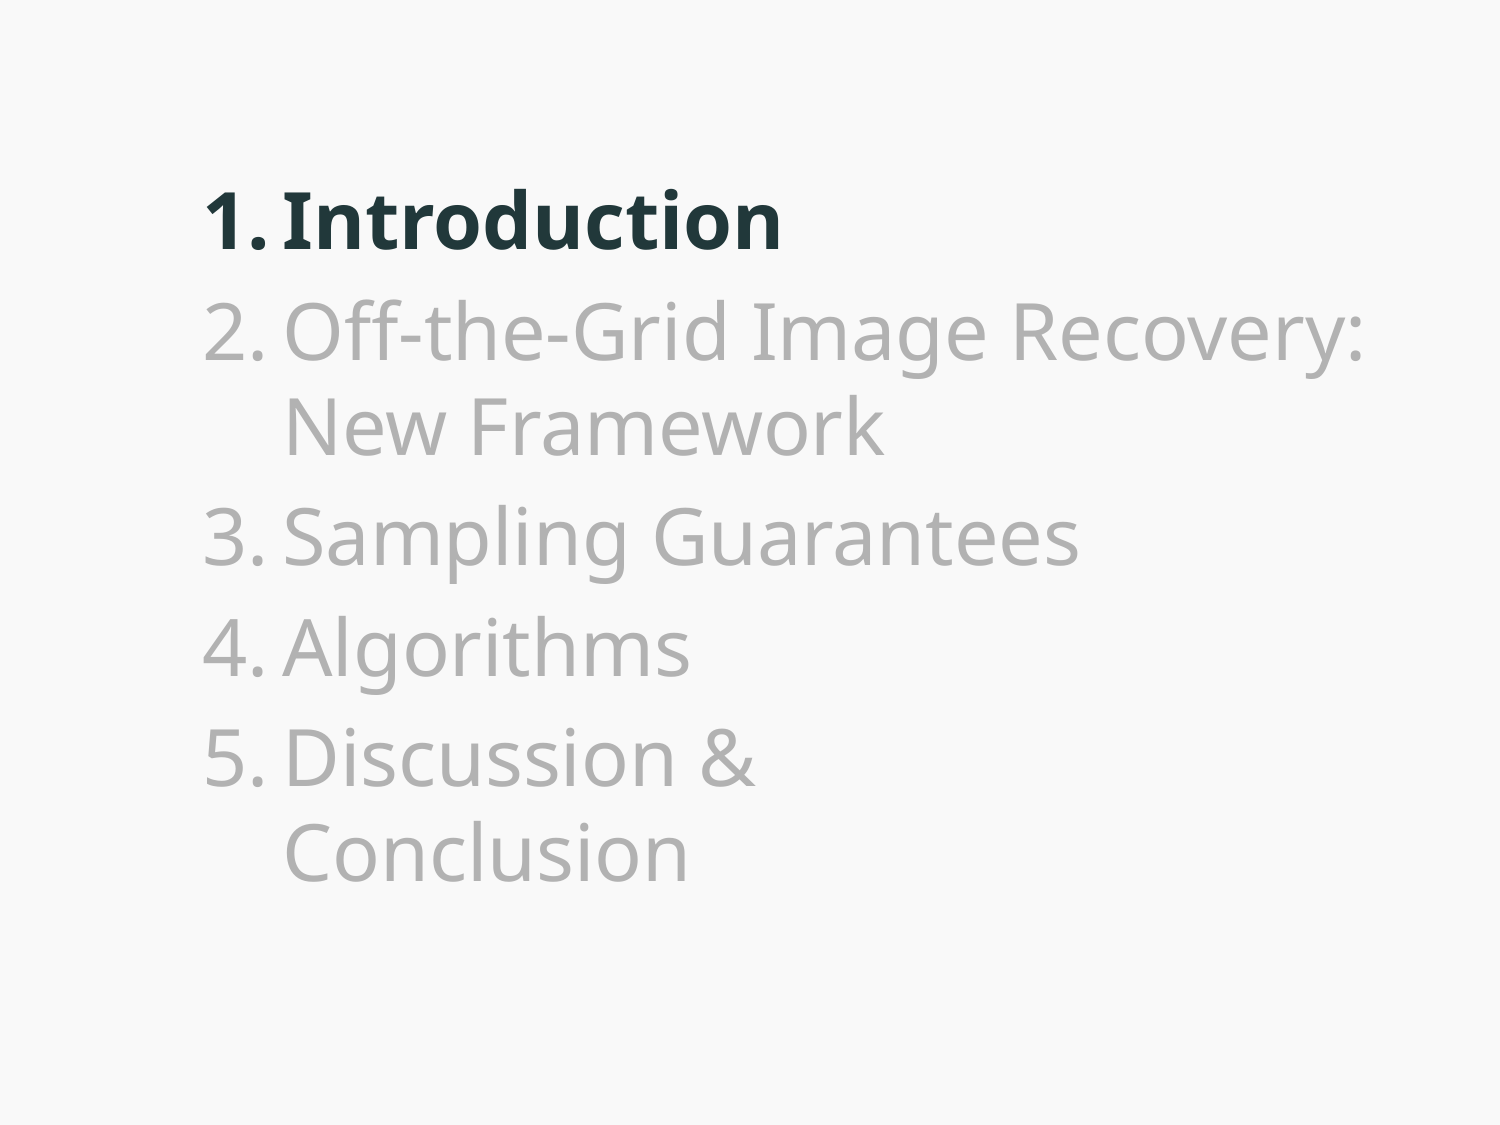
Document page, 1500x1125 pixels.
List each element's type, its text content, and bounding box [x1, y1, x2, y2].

list Introduction Off-the-Grid Image Recovery: New Framework Sampling Guarantees Algorithms Discussion & Conclusion [187, 162, 1400, 906]
